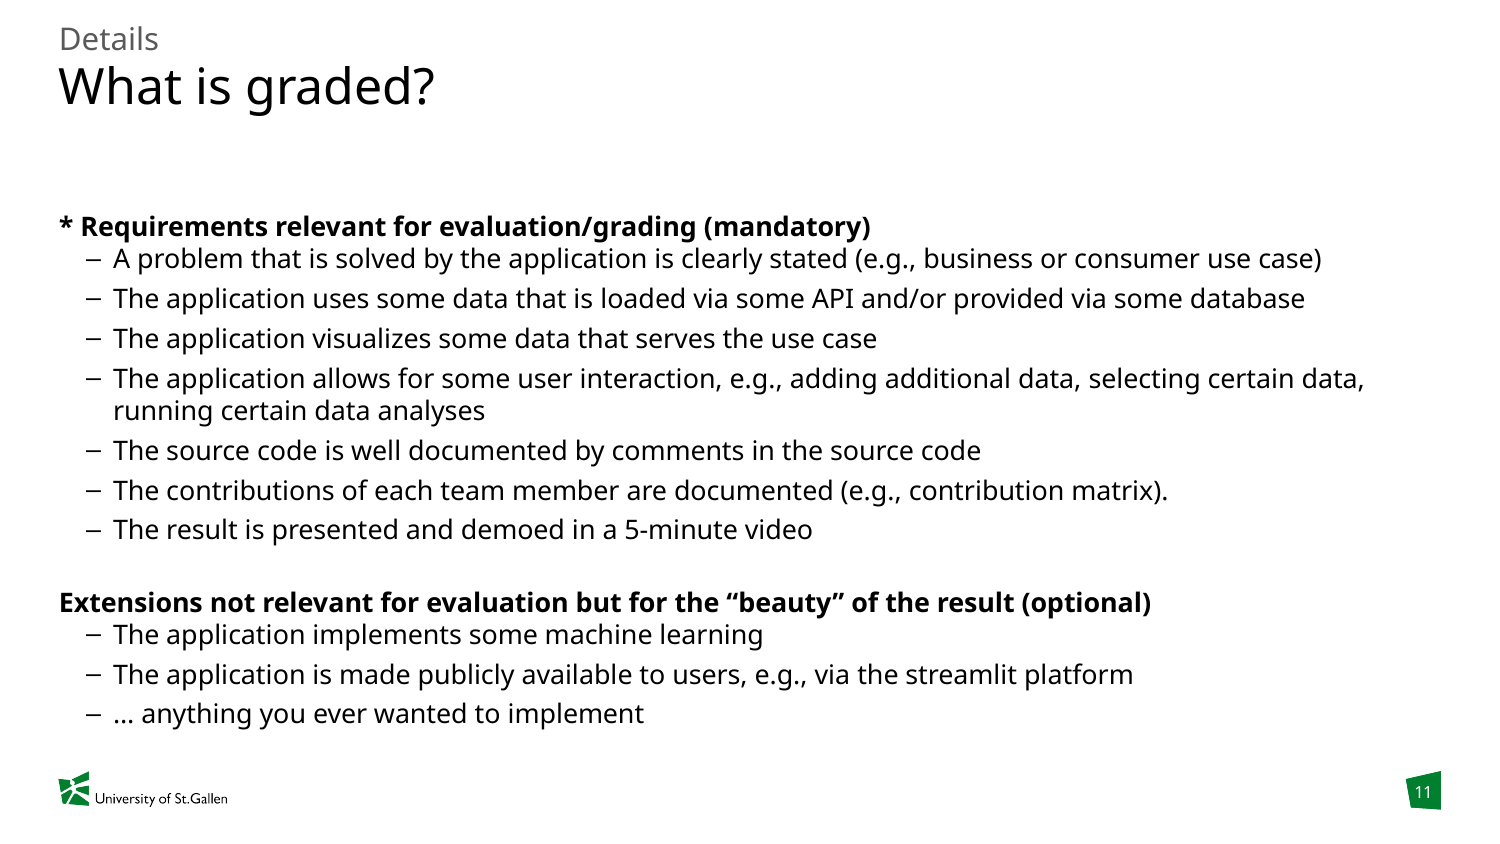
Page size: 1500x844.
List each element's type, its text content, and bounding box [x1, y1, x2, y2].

title What is graded? [58, 62, 1442, 162]
list Details [58, 14, 1442, 62]
list * Requirements relevant for evaluation/grading (mandatory) A problem that is solved by the application is clearly stated (e.g., business or consumer use case) The application uses some data that is loaded via some API and/or provided via some database The application visualizes some data that serves the use case The application allows for some user interaction, e.g., adding additional data, selecting certain data, running certain data analyses The source code is well documented by comments in the source code The contributions of each team member are documented (e.g., contribution matrix). The result is presented and demoed in a 5-minute video Extensions not relevant for evaluation but for the “beauty” of the result (optional) The application implements some machine learning The application is made publicly available to users, e.g., via the streamlit platform … anything you ever wanted to implement [58, 209, 1442, 735]
picture [58, 771, 227, 807]
slide_number 11 [1405, 782, 1442, 827]
